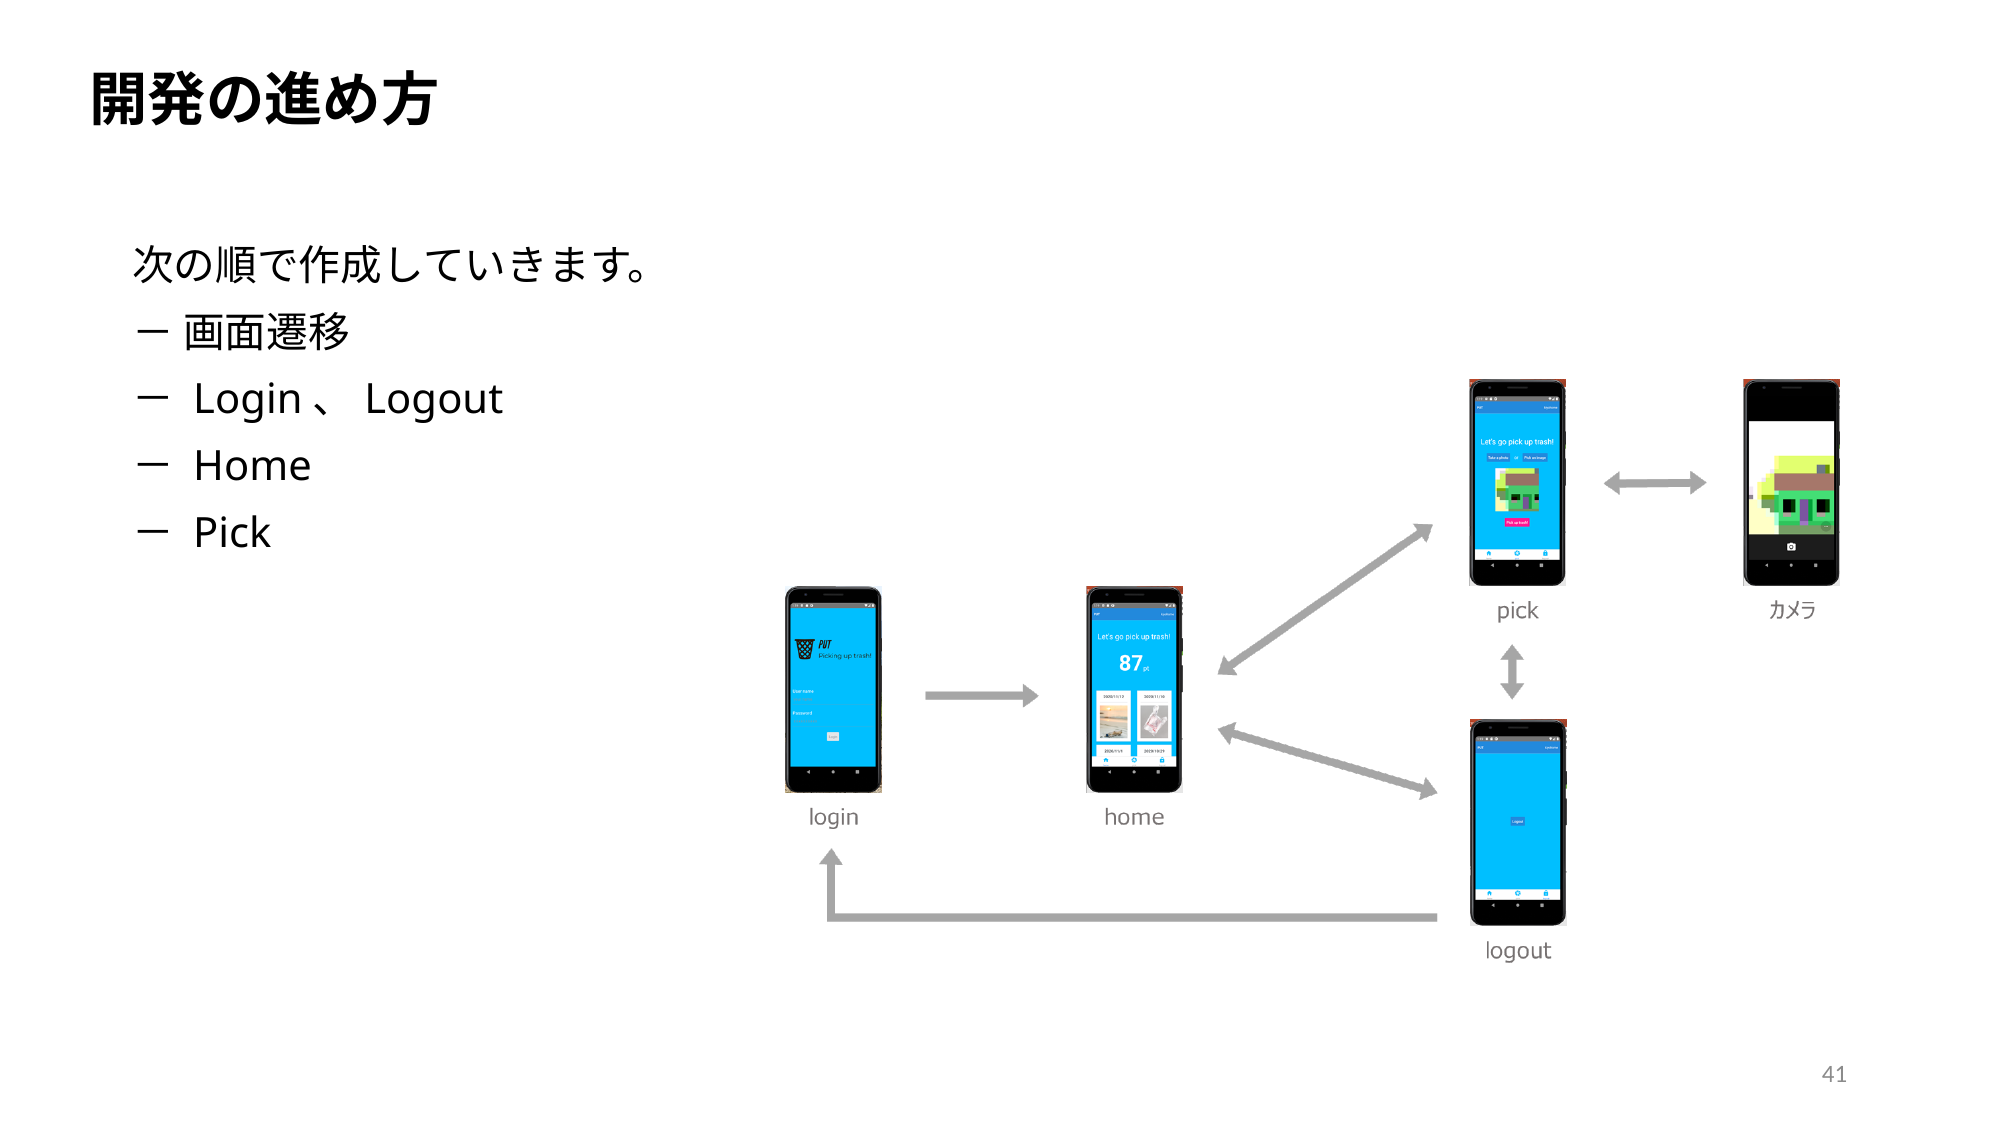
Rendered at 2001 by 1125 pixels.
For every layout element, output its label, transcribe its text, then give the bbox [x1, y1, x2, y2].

slide_number 41 [1412, 1042, 1863, 1103]
text_box 次の順で作成していきます。 － 画面遷移 － Login、Logout － Home － Pick [117, 214, 1904, 563]
text_box 開発の進め方 [74, 54, 1454, 140]
picture [785, 379, 1840, 976]
